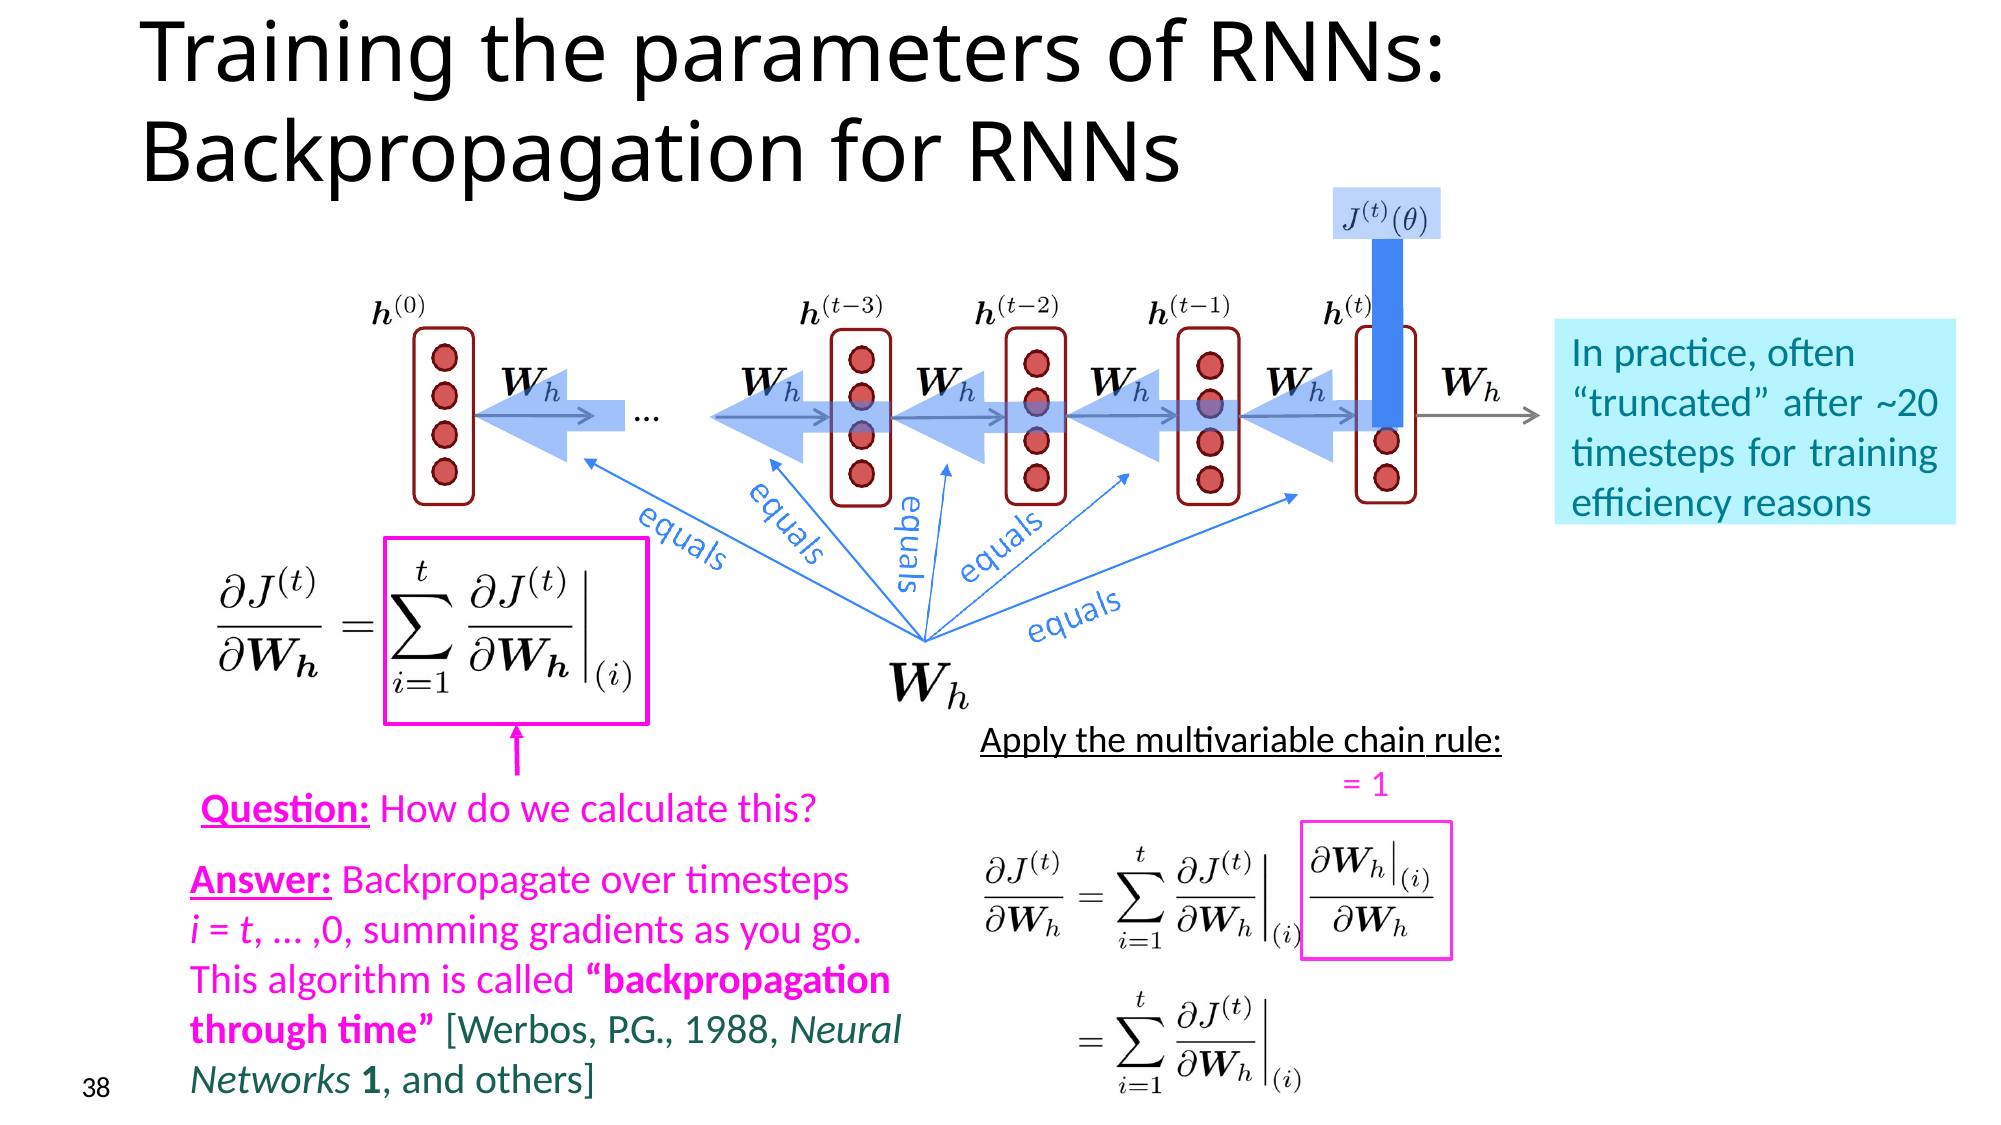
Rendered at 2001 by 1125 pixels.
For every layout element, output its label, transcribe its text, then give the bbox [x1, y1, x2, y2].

text_box Apply the multivariable chain rule: = 1 [978, 776, 1508, 805]
text_box In practice, often “truncated” after ~20 timesteps for training efficiency reasons [1554, 318, 1957, 525]
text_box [983, 819, 1454, 962]
text_box 38 [79, 1066, 116, 1104]
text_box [472, 186, 1442, 644]
picture [887, 662, 970, 710]
title Training the parameters of RNNs: Backpropagation for RNNs [137, 0, 1863, 193]
text_box Question: How do we calculate this? Answer: Backpropagate over timesteps i = t, … ,0, summing gradients as you go. This algorithm is called “backpropagation through time” [Werbos, P.G., 1988, Neural Networks 1, and others] [187, 756, 911, 1103]
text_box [216, 199, 1541, 776]
picture [1077, 989, 1302, 1094]
